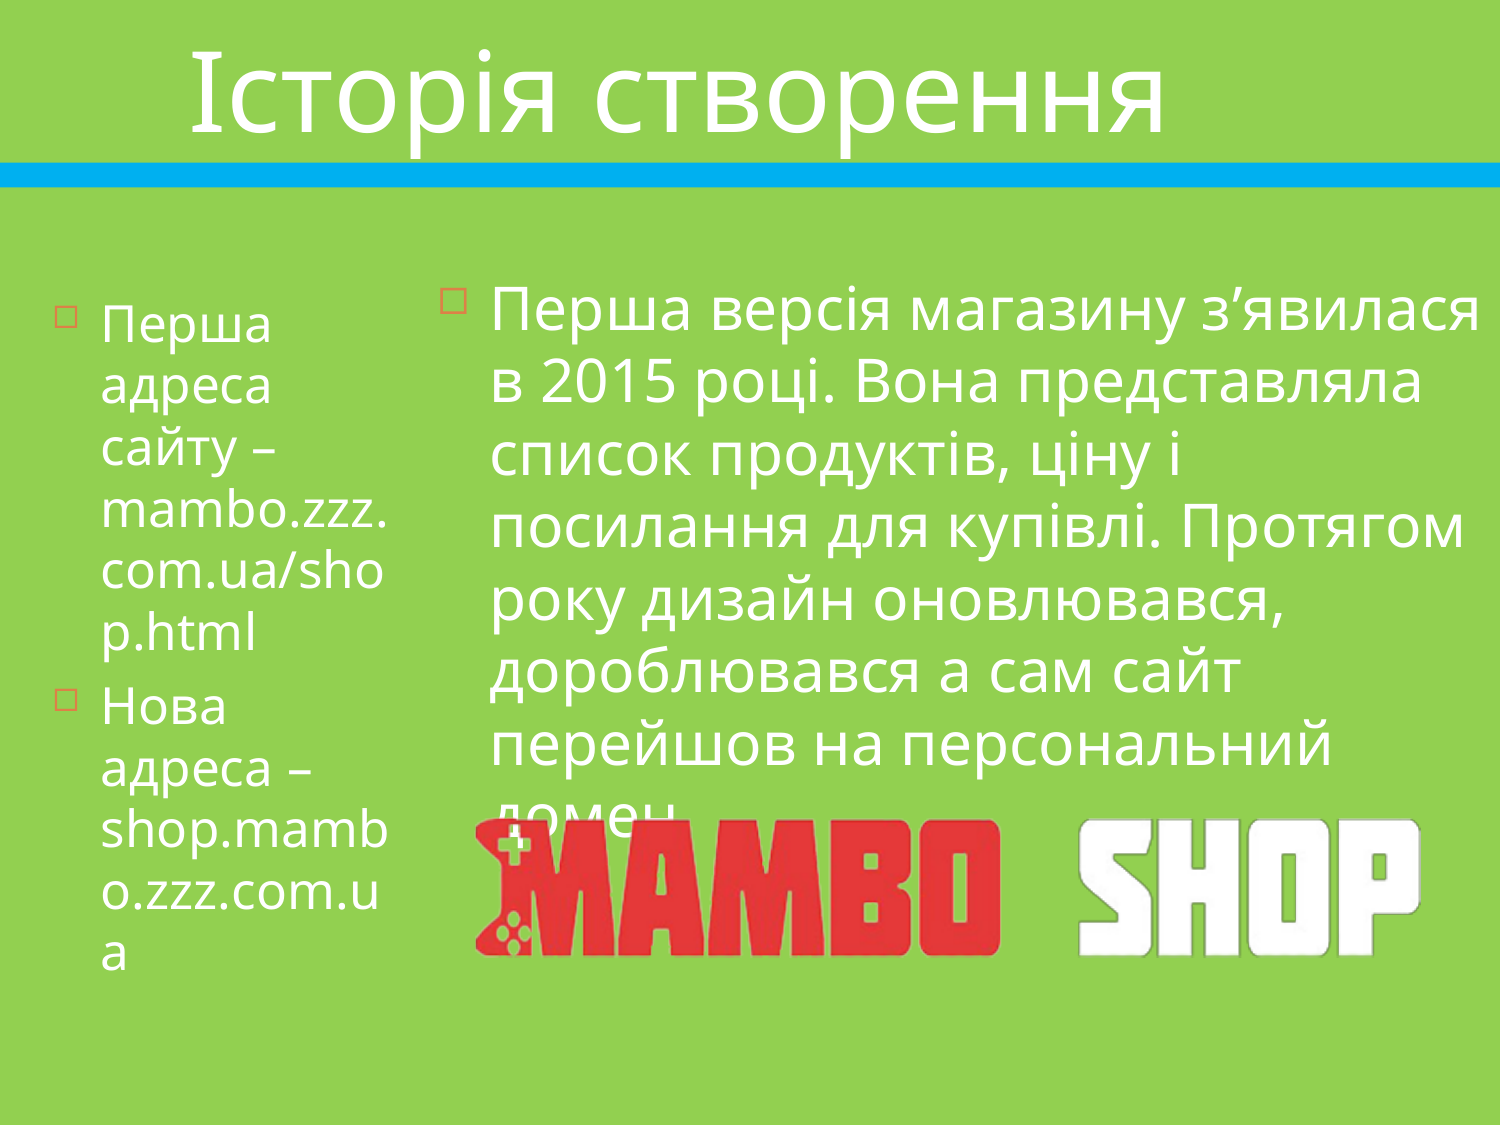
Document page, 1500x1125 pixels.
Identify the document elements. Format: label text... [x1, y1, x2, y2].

title Історія створення [173, 15, 1499, 159]
picture [474, 816, 1421, 958]
text_box [0, 160, 1500, 190]
list Перша версія магазину з’явилася в 2015 році. Вона представляла список продуктів, ціну і посилання для купівлі. Протягом року дизайн оновлювався, дороблювався а сам сайт перейшов на персональний домен. [422, 262, 1498, 813]
list Перша адреса сайту – mambo.zzz.com.ua/shop.html Нова адреса – shop.mambo.zzz.com.ua [37, 283, 413, 996]
